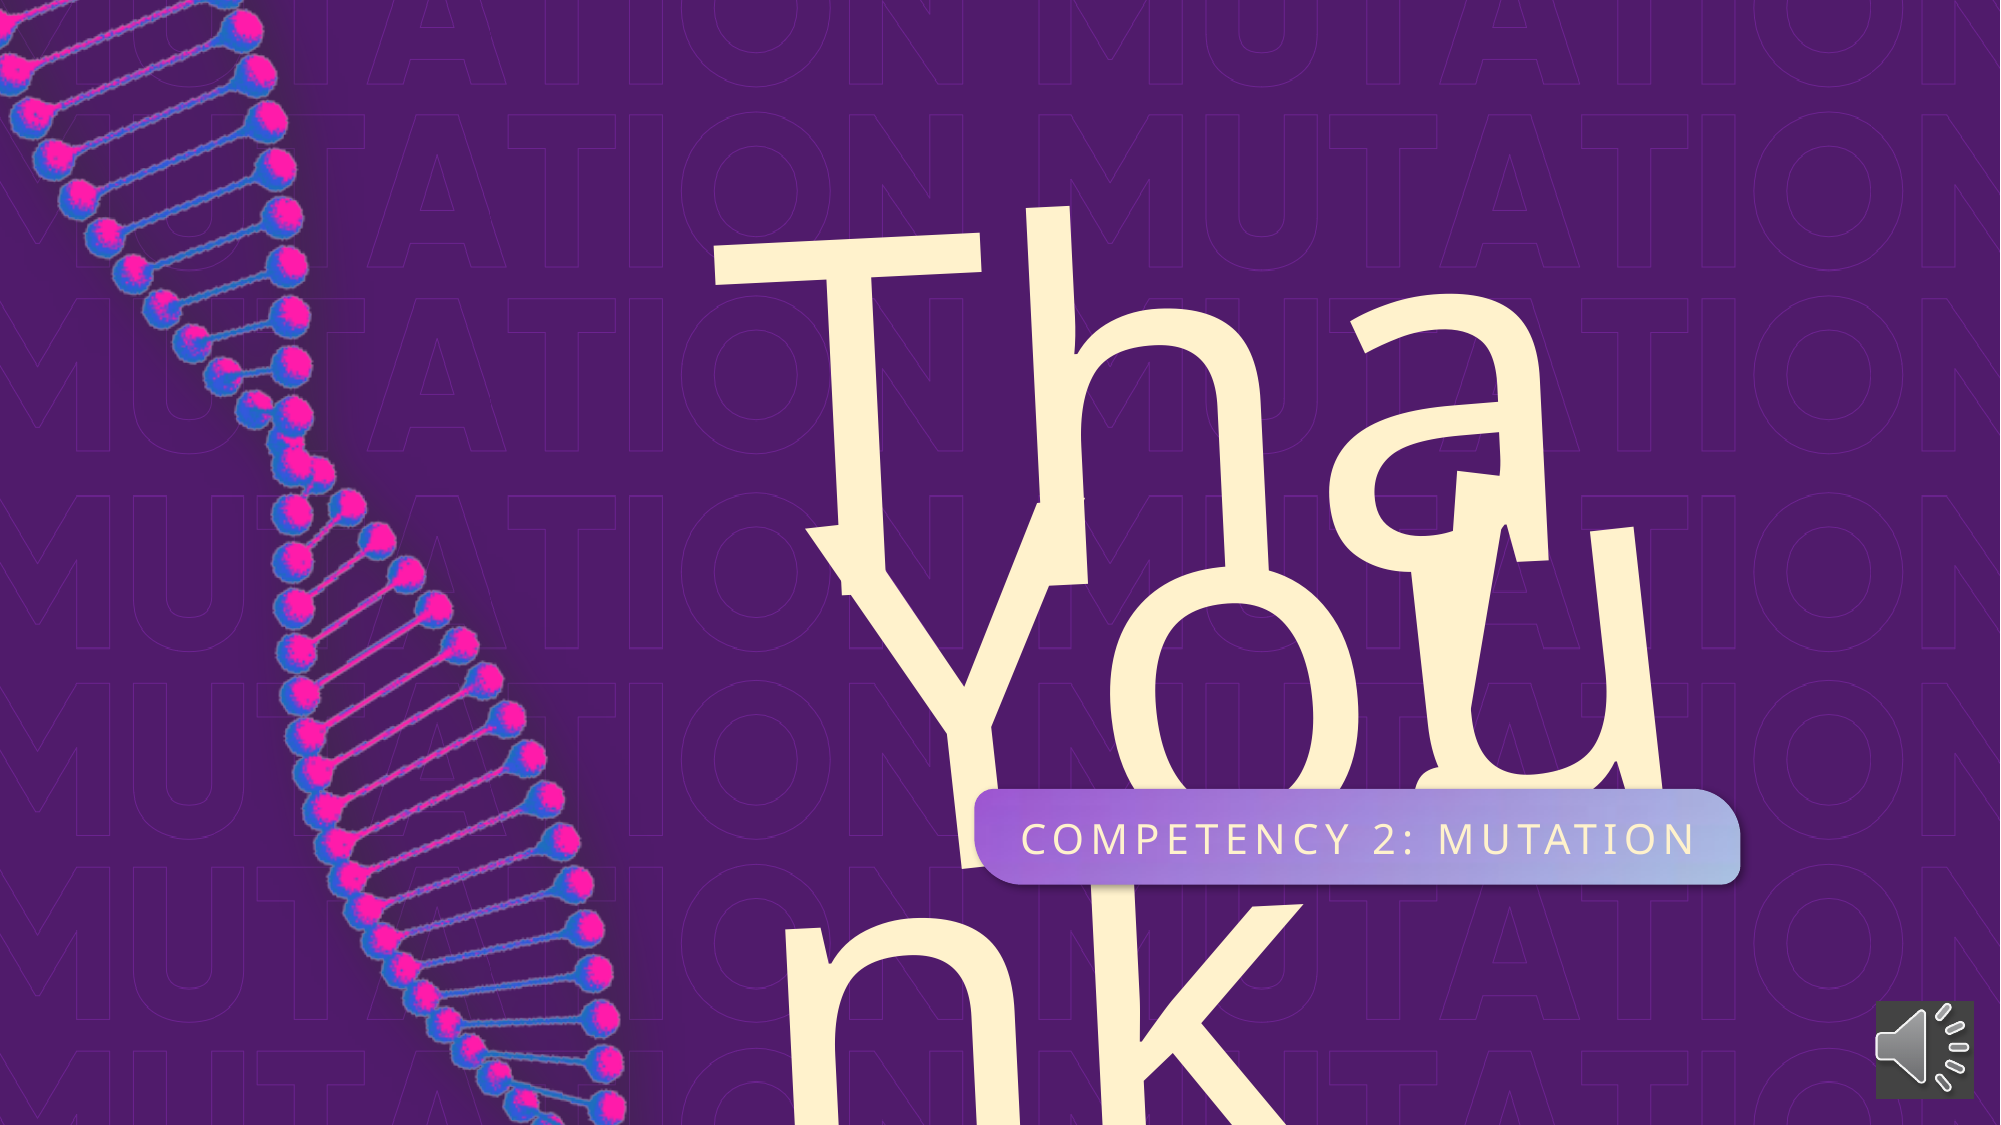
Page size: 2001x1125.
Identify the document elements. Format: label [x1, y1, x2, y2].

picture [0, 0, 2000, 1125]
text_box [701, 72, 1773, 945]
